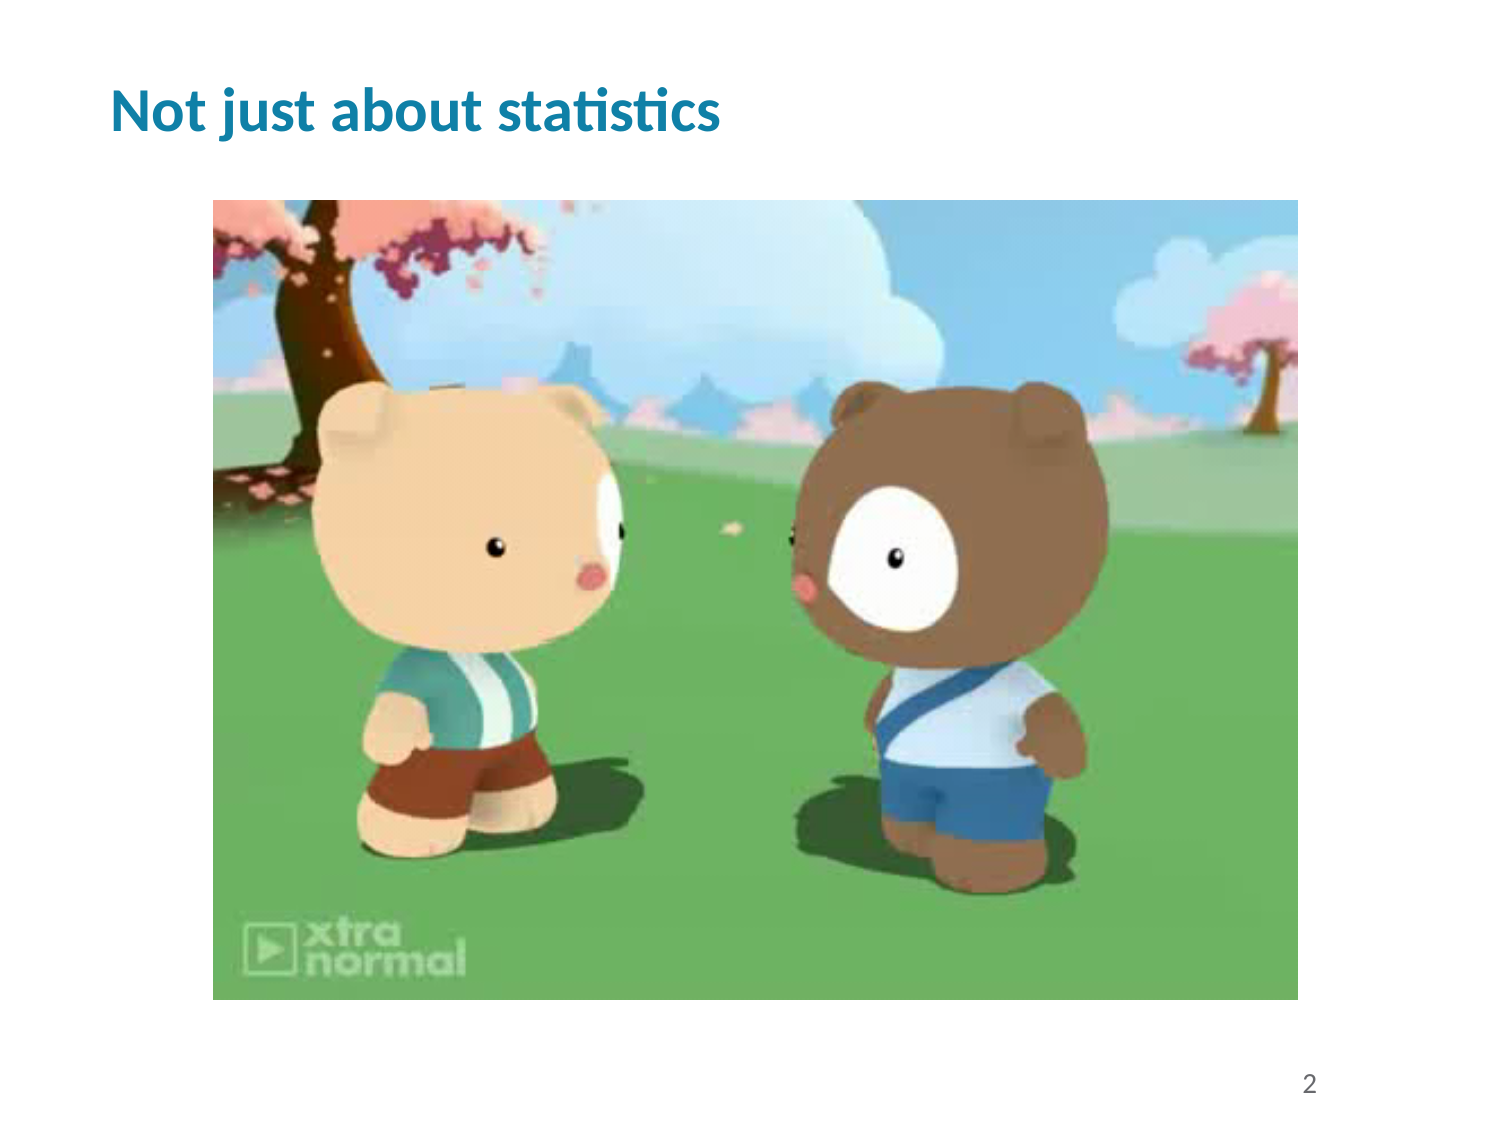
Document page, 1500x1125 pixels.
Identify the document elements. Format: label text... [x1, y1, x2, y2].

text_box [211, 199, 1299, 1001]
slide_number 2 [1287, 1057, 1425, 1096]
title Not just about statistics [75, 37, 738, 175]
